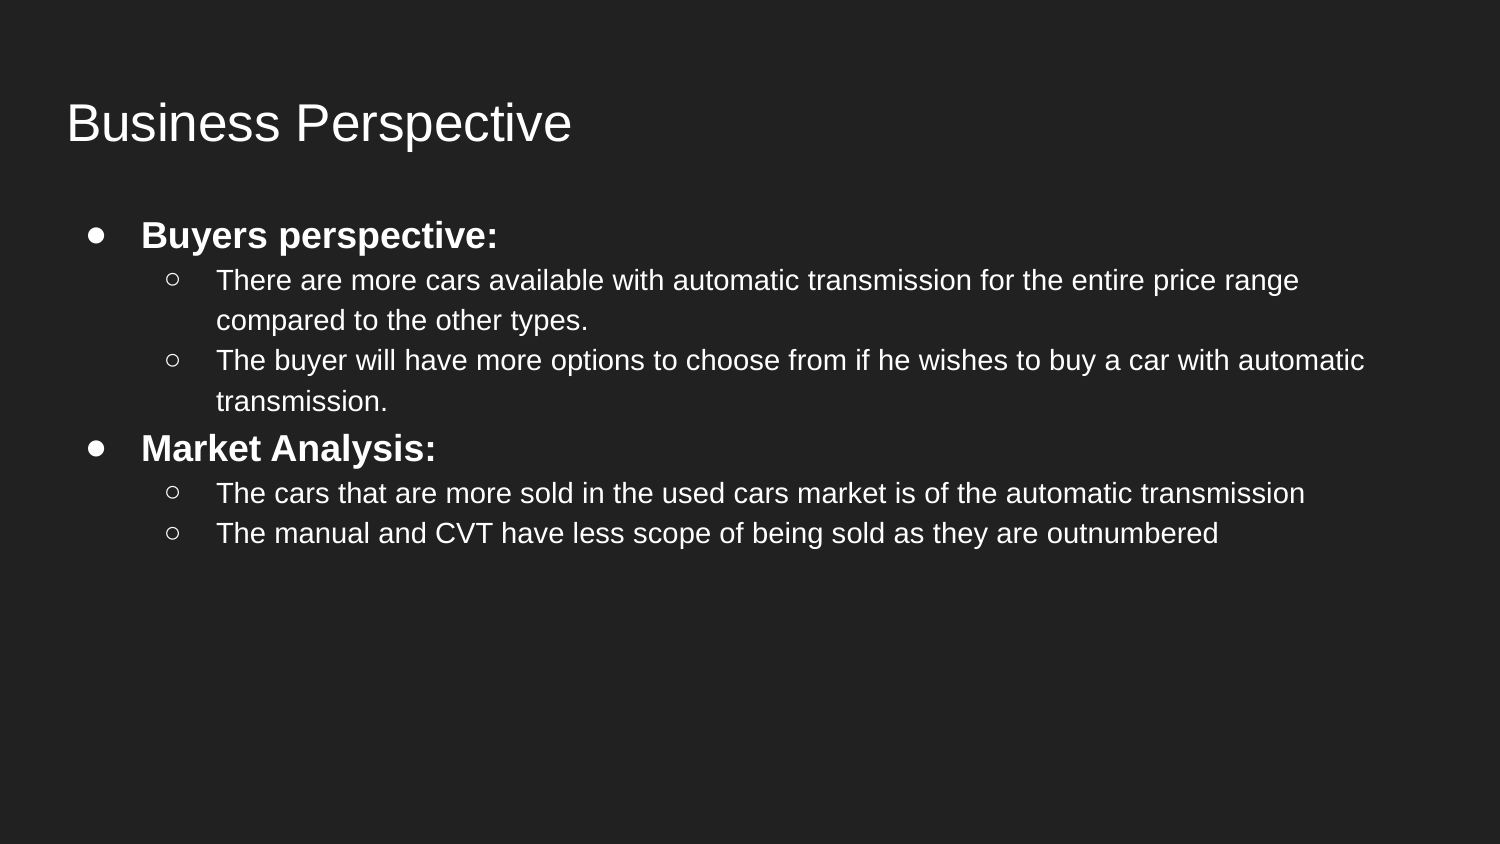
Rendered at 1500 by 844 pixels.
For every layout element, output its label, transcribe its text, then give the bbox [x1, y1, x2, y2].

title Business Perspective [51, 72, 1449, 167]
list Buyers perspective: There are more cars available with automatic transmission for the entire price range compared to the other types. The buyer will have more options to choose from if he wishes to buy a car with automatic transmission. Market Analysis: The cars that are more sold in the used cars market is of the automatic transmission The manual and CVT have less scope of being sold as they are outnumbered [51, 189, 1449, 750]
